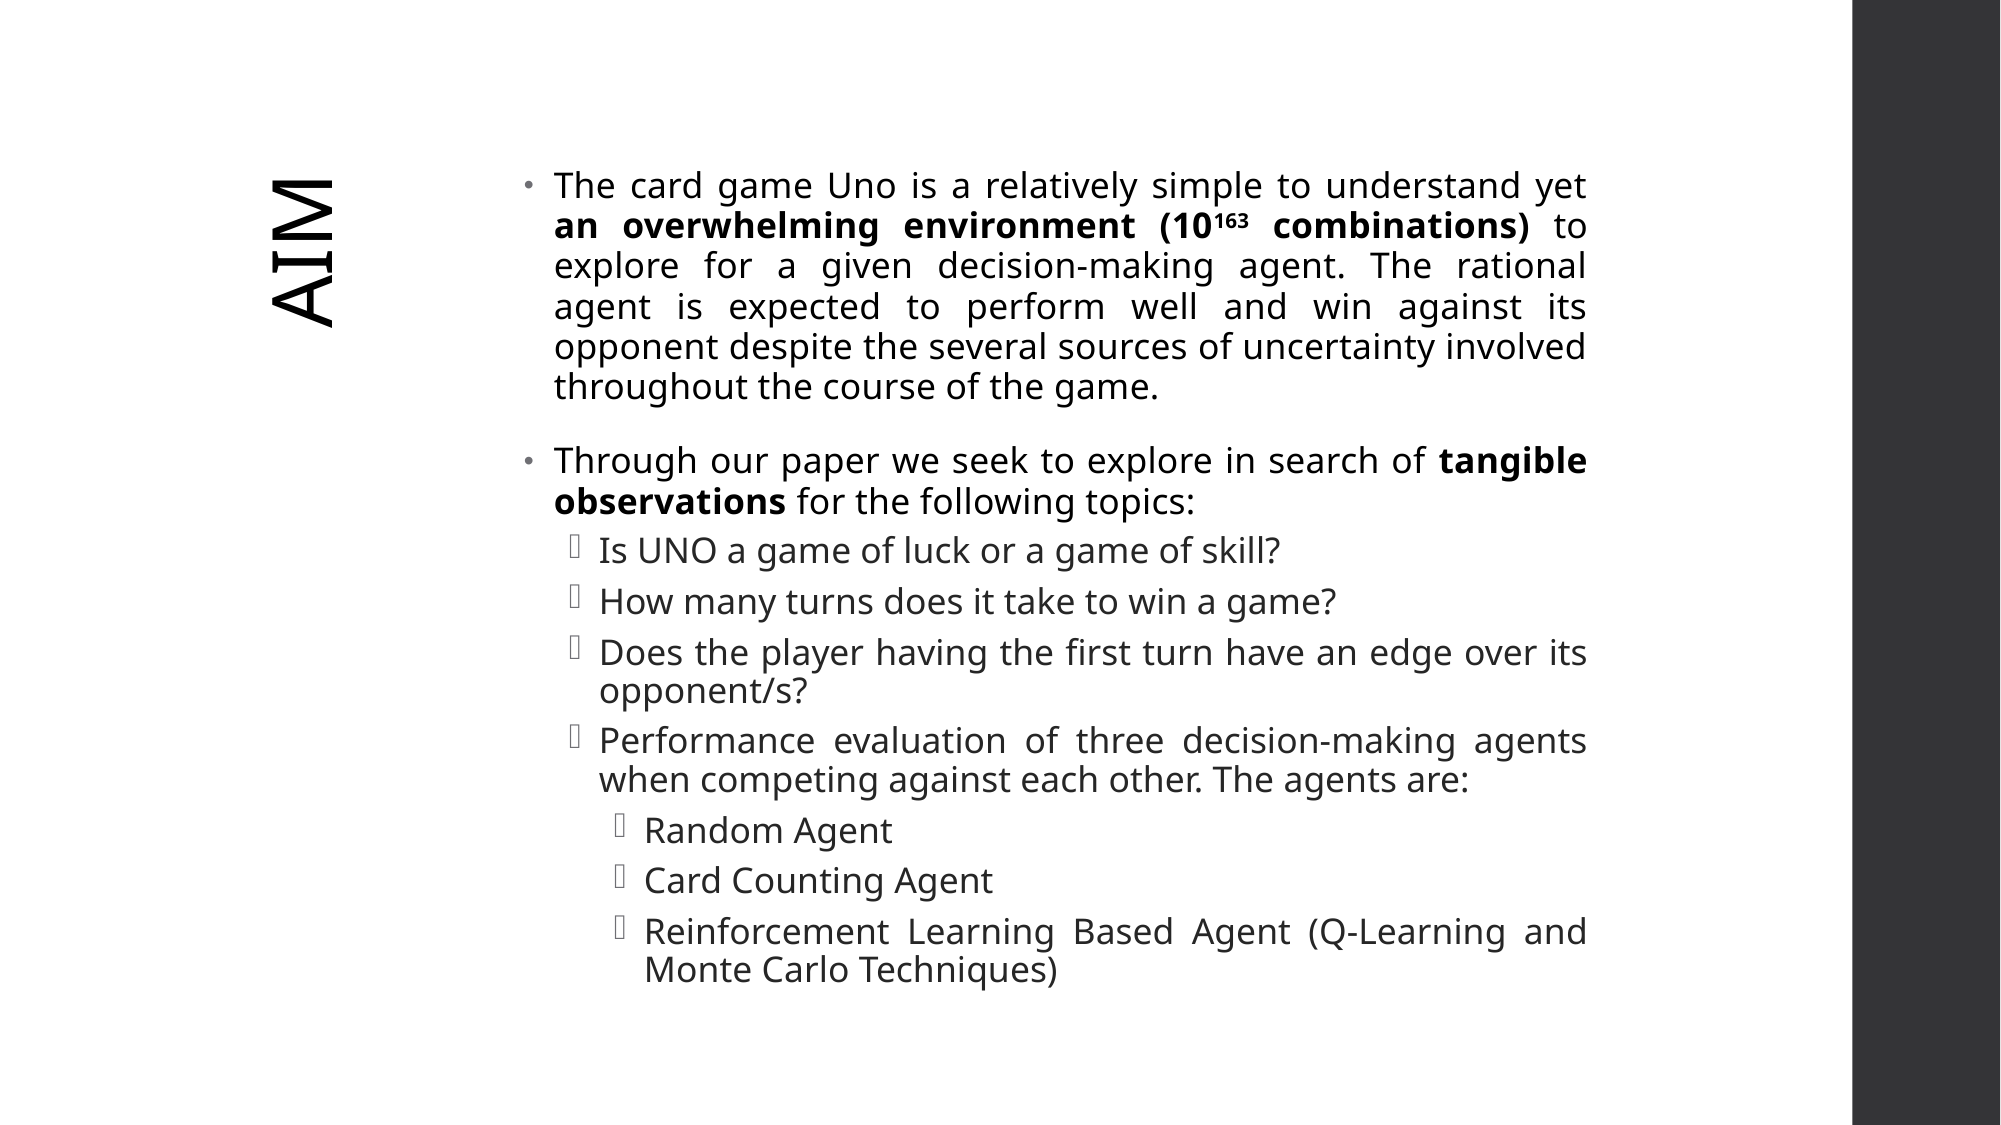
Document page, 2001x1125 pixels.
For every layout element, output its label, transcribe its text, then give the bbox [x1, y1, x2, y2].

title AIM [37, 158, 358, 988]
list The card game Uno is a relatively simple to understand yet an overwhelming environment (10163 combinations) to explore for a given decision-making agent. The rational agent is expected to perform well and win against its opponent despite the several sources of uncertainty involved throughout the course of the game. Through our paper we seek to explore in search of tangible observations for the following topics: Is UNO a game of luck or a game of skill? How many turns does it take to win a game? Does the player having the first turn have an edge over its opponent/s? Performance evaluation of three decision-making agents when competing against each other. The agents are: Random Agent Card Counting Agent Reinforcement Learning Based Agent (Q-Learning and Monte Carlo Techniques) [508, 158, 1604, 1013]
